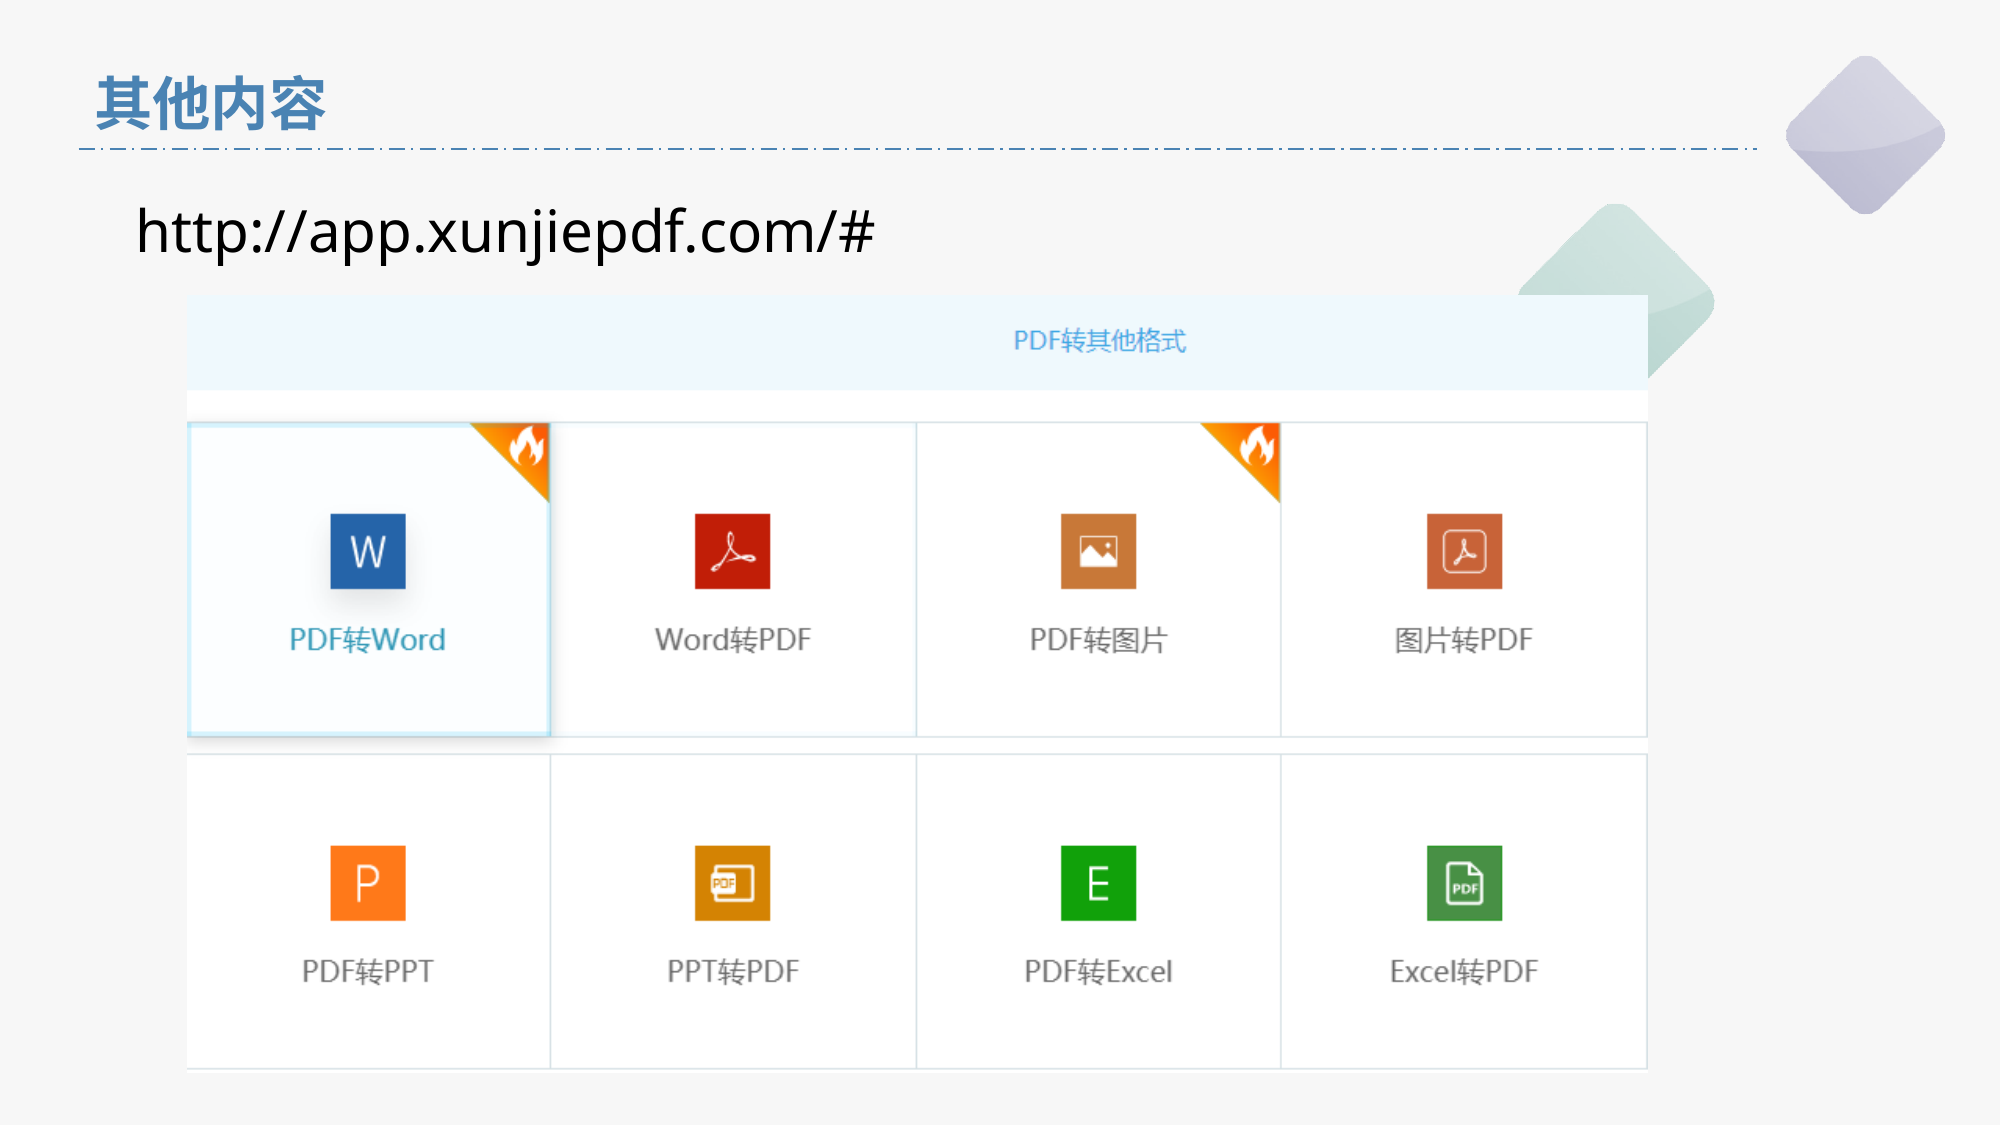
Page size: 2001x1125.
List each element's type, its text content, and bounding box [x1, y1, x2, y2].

text_box 其他内容 [79, 60, 356, 145]
picture [1780, 49, 1951, 220]
picture [187, 195, 1723, 1073]
text_box http://app.xunjiepdf.com/# [120, 186, 1220, 272]
